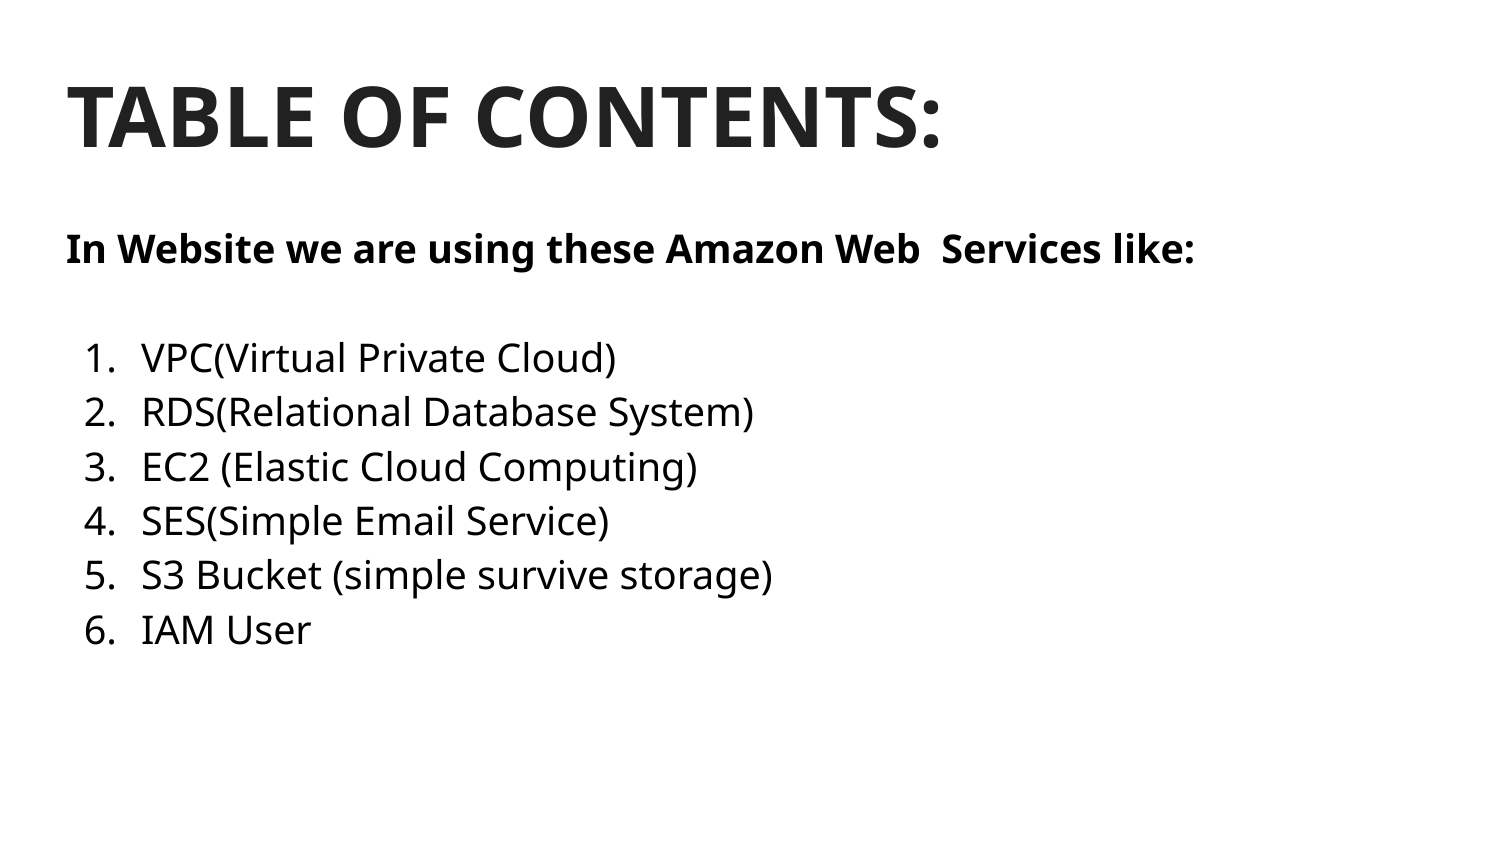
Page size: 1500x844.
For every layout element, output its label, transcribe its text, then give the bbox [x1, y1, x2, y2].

title TABLE OF CONTENTS: [51, 48, 1449, 180]
list In Website we are using these Amazon Web Services like: VPC(Virtual Private Cloud) RDS(Relational Database System) EC2 (Elastic Cloud Computing) SES(Simple Email Service) S3 Bucket (simple survive storage) IAM User [51, 201, 1449, 750]
